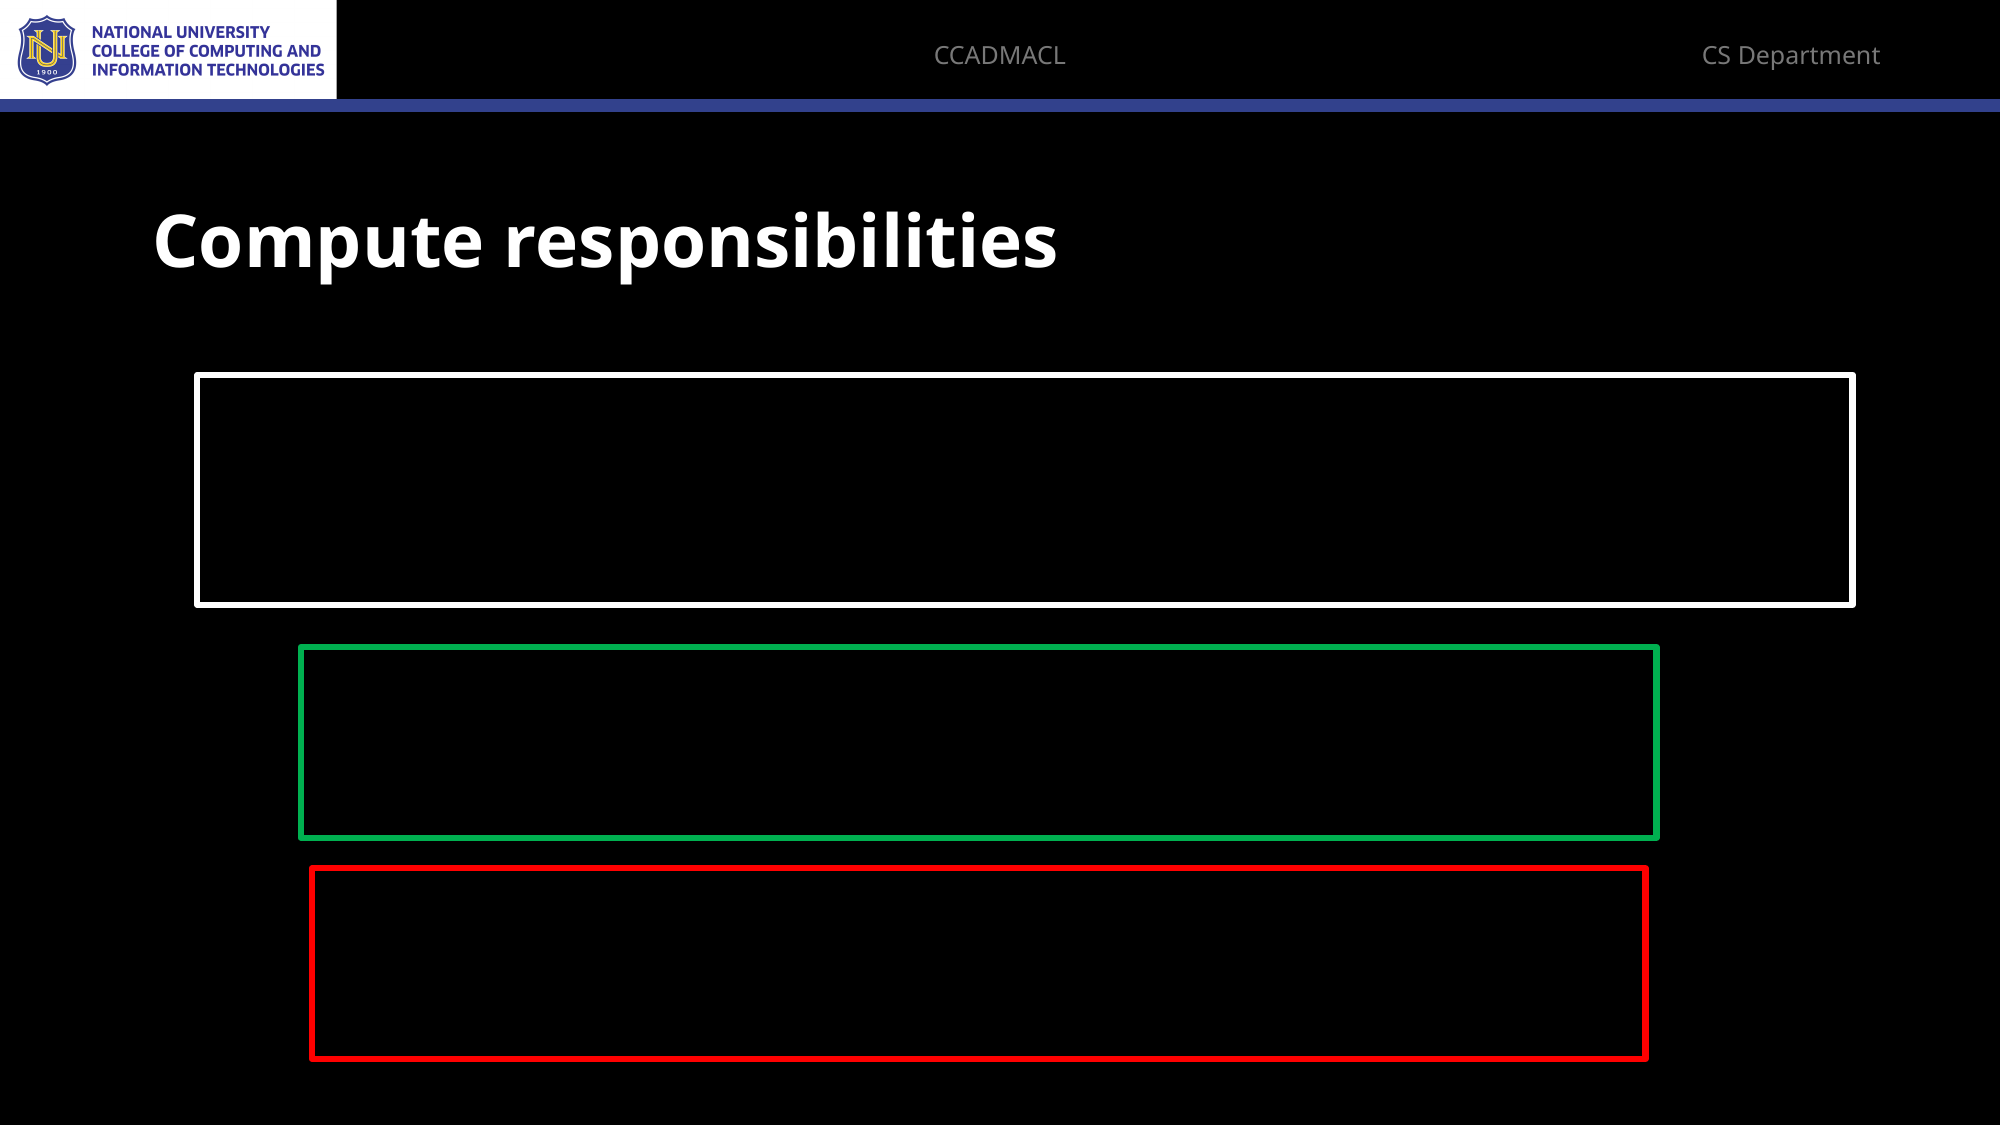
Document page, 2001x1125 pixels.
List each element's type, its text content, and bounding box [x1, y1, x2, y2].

picture [0, 0, 337, 99]
title Compute responsibilities [137, 135, 1863, 353]
